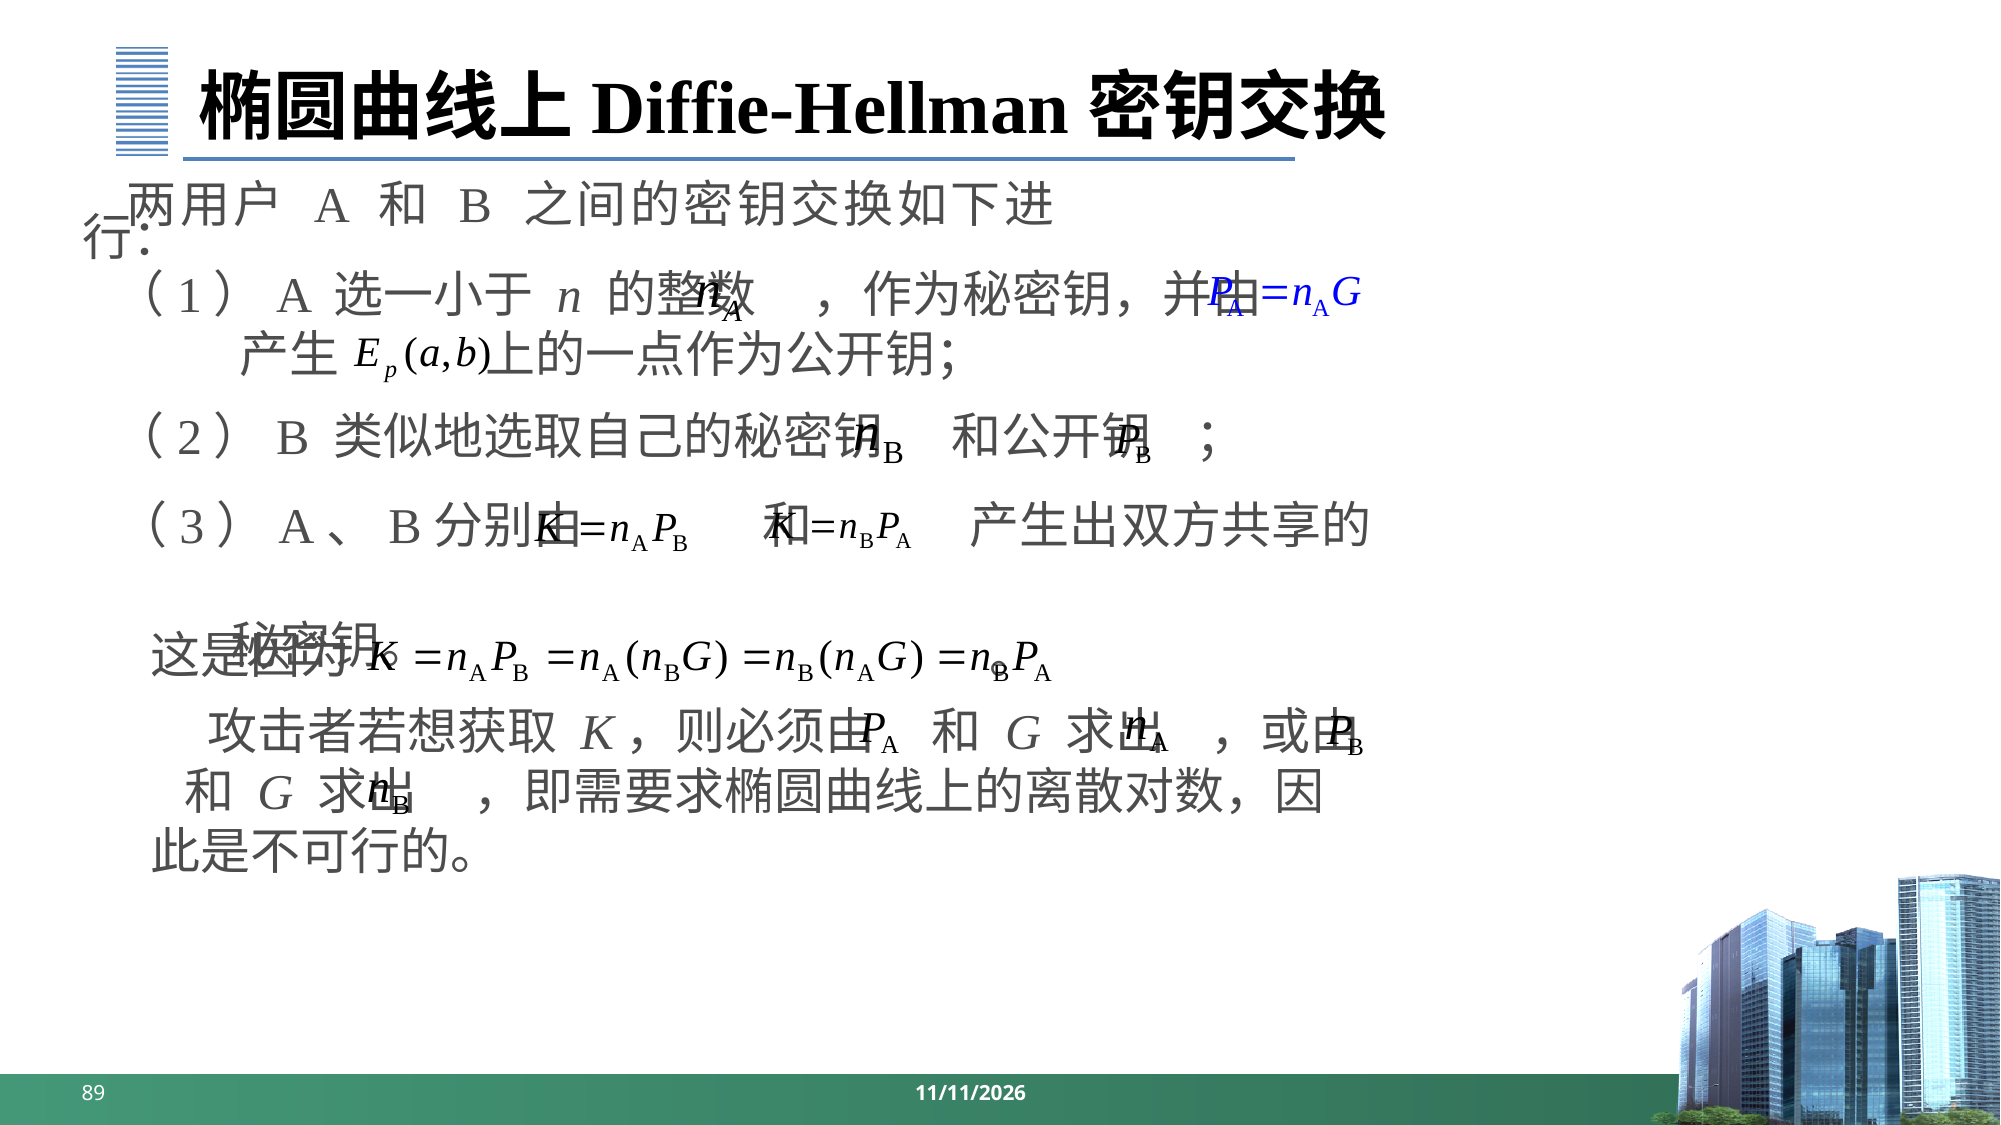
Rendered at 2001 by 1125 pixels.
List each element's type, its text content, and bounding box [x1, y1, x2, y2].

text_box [762, 499, 918, 555]
title 椭圆曲线上Diffie-Hellman密钥交换 [183, 57, 1767, 150]
text_box （1）A 选一小于 n 的整数 ，作为秘密钥，并由 产生 上的一点作为公开钥； [100, 254, 1888, 390]
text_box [359, 754, 419, 823]
text_box 攻击者若想获取 K，则必须由 和 G 求出 ，或由 和 G 求出 ，即需要求椭圆曲线上的离散对数，因此是不可行的。 [135, 692, 1388, 888]
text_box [359, 626, 1061, 689]
text_box （3）A、B分别由 和 产生出双方共享的 秘密钥。 [102, 486, 1390, 681]
text_box （2）B 类似地选取自己的秘密钥 和公开钥 ； [100, 397, 842, 472]
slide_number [900, 1072, 1367, 1113]
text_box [346, 324, 499, 392]
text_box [851, 698, 906, 762]
slide_number 89 [66, 1072, 184, 1113]
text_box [1106, 409, 1161, 472]
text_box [527, 499, 694, 559]
text_box （2）B 类似地选取自己的秘密钥 和公开钥 ； [918, 397, 1388, 472]
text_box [1318, 700, 1373, 763]
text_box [1117, 692, 1176, 759]
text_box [687, 254, 750, 335]
text_box 两用户 A 和 B 之间的密钥交换如下进行： [67, 192, 1069, 273]
text_box 这是因为 。 [135, 616, 1388, 691]
picture [116, 47, 169, 156]
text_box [1199, 262, 1373, 328]
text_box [845, 394, 915, 474]
